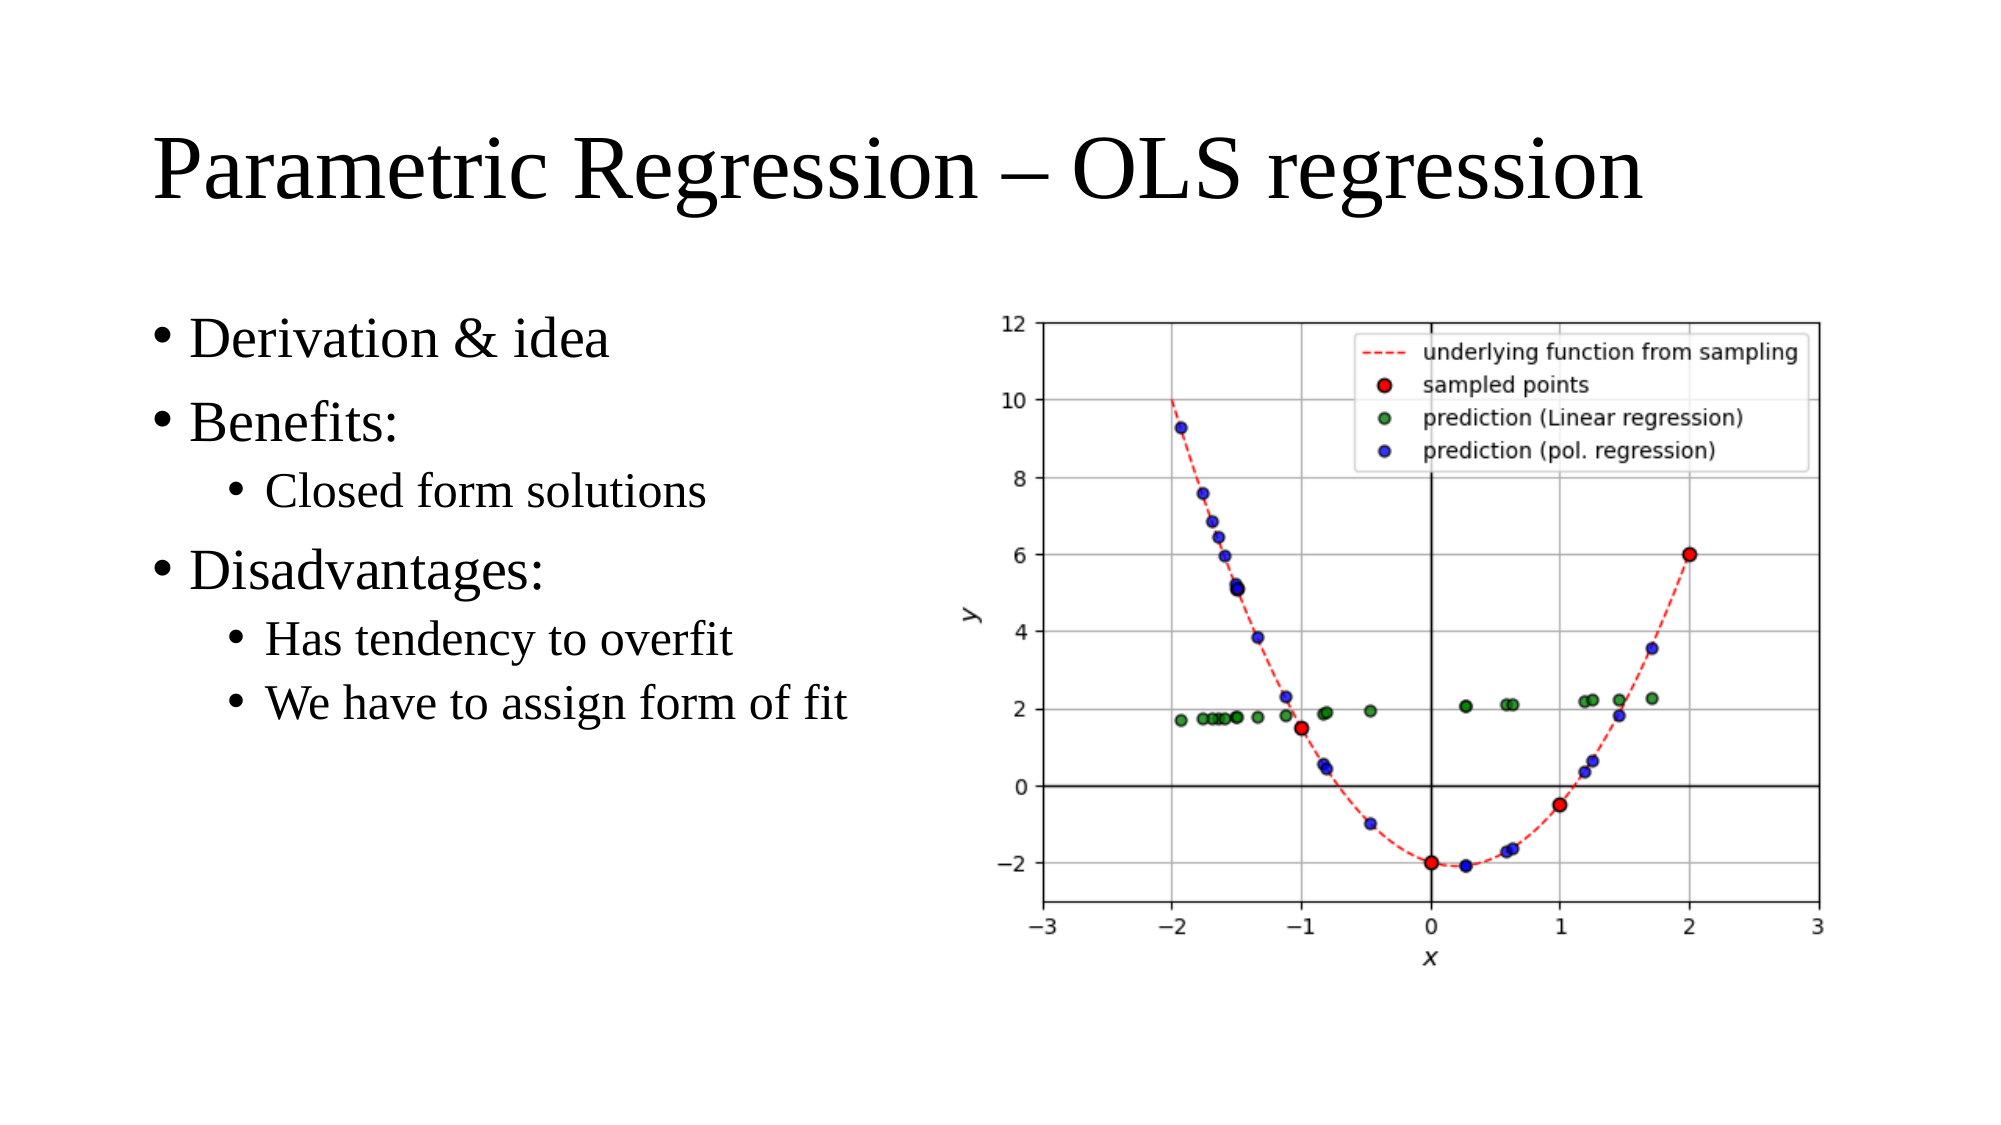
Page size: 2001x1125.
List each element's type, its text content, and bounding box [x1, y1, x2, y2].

picture [946, 298, 1841, 986]
list Derivation & idea Benefits: Closed form solutions Disadvantages: Has tendency to overfit We have to assign form of fit [137, 299, 1863, 1014]
title Parametric Regression – OLS regression [137, 59, 1863, 278]
